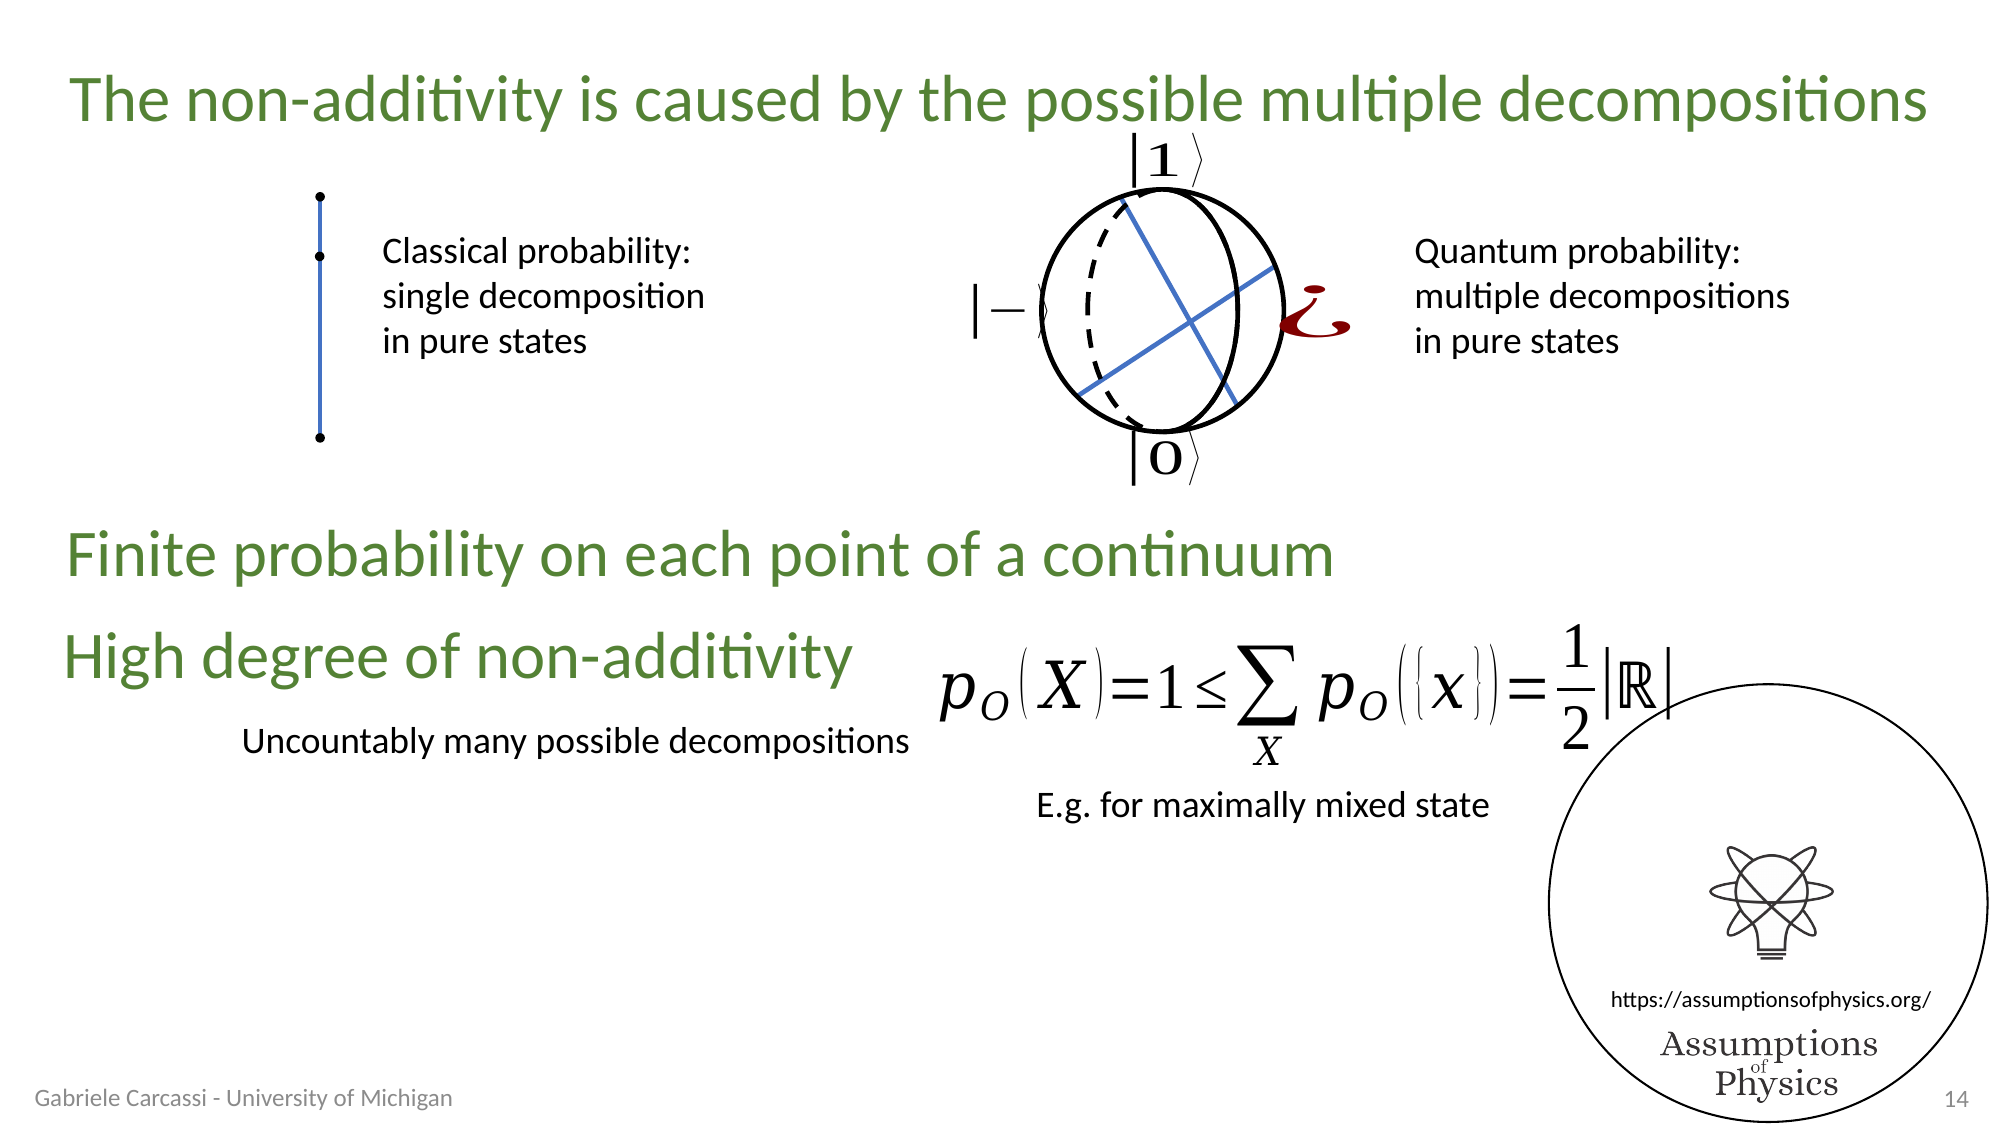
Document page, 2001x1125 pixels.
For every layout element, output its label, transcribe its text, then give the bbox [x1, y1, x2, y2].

picture [1709, 846, 1834, 960]
text_box Classical probability: single decomposition in pure states [367, 218, 721, 369]
footer Gabriele Carcassi - University of Michigan [19, 1077, 999, 1116]
picture [1660, 1029, 1877, 1103]
text_box [320, 251, 325, 262]
text_box [315, 433, 325, 443]
text_box [314, 251, 319, 262]
text_box E.g. for maximally mixed state [1021, 772, 1506, 832]
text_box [960, 130, 1365, 490]
text_box Uncountably many possible decompositions [226, 708, 926, 769]
text_box [315, 191, 325, 202]
text_box The non-additivity is caused by the possible multiple decompositions [55, 47, 1945, 142]
slide_number 14 [1893, 1078, 1985, 1116]
text_box Quantum probability: multiple decompositions in pure states [1399, 218, 1806, 369]
text_box High degree of non-additivity [48, 604, 869, 699]
text_box Finite probability on each point of a continuum [51, 501, 1352, 597]
